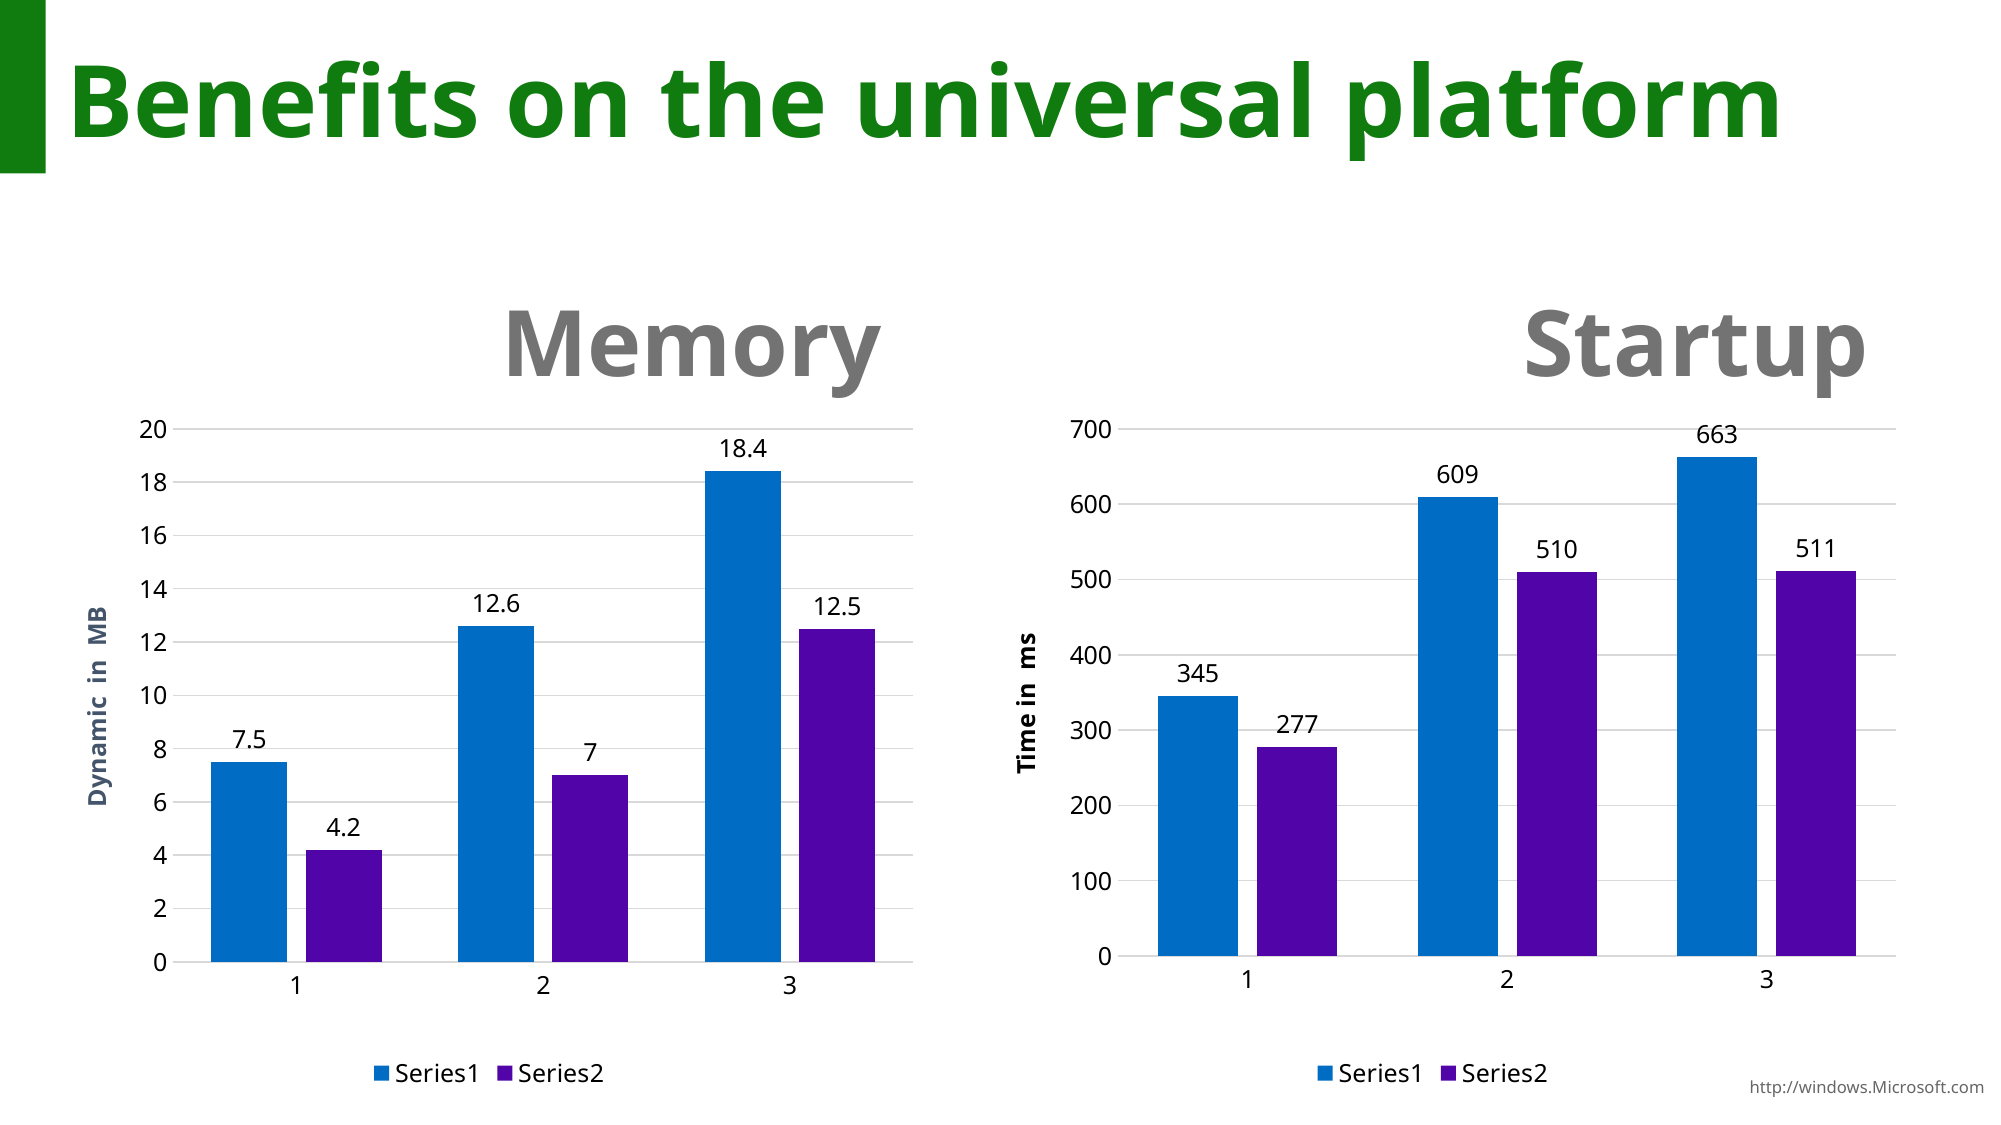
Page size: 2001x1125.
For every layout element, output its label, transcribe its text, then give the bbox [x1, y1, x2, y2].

text_box Startup [1327, 273, 1899, 394]
text_box Memory [341, 273, 913, 394]
chart [943, 394, 1923, 1097]
chart [44, 394, 935, 1097]
title Benefits on the universal platform [44, 33, 1956, 195]
